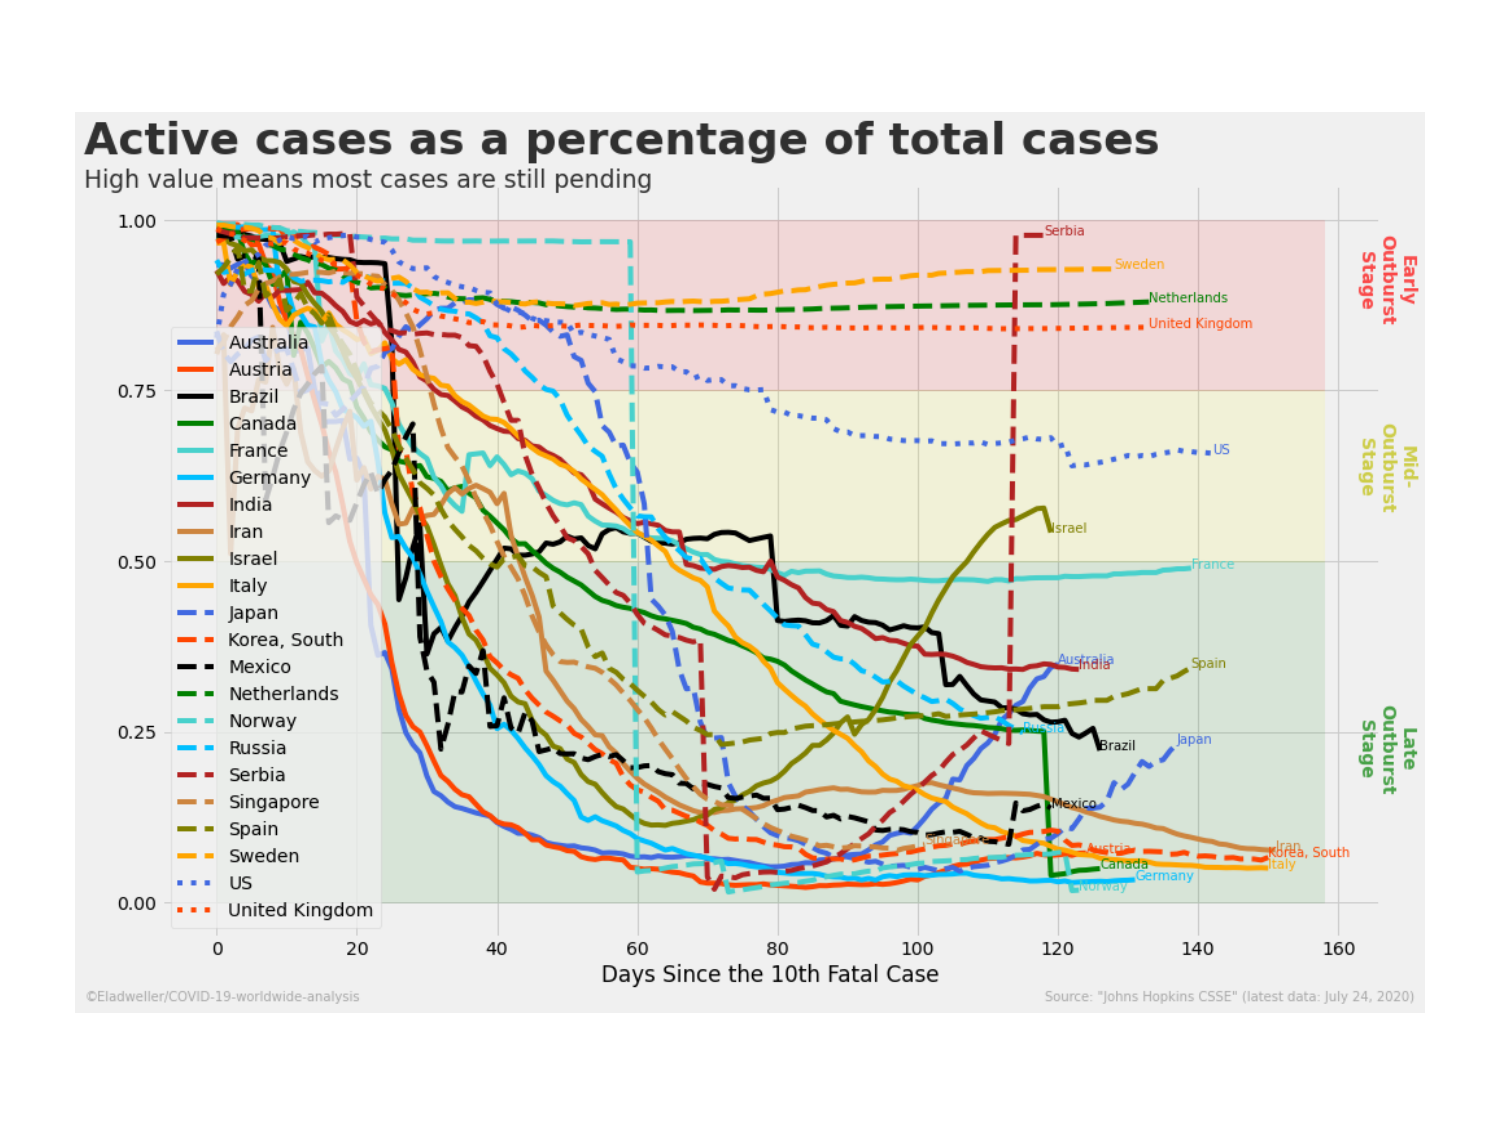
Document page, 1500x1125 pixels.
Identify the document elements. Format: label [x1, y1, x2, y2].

picture [74, 112, 1426, 1013]
